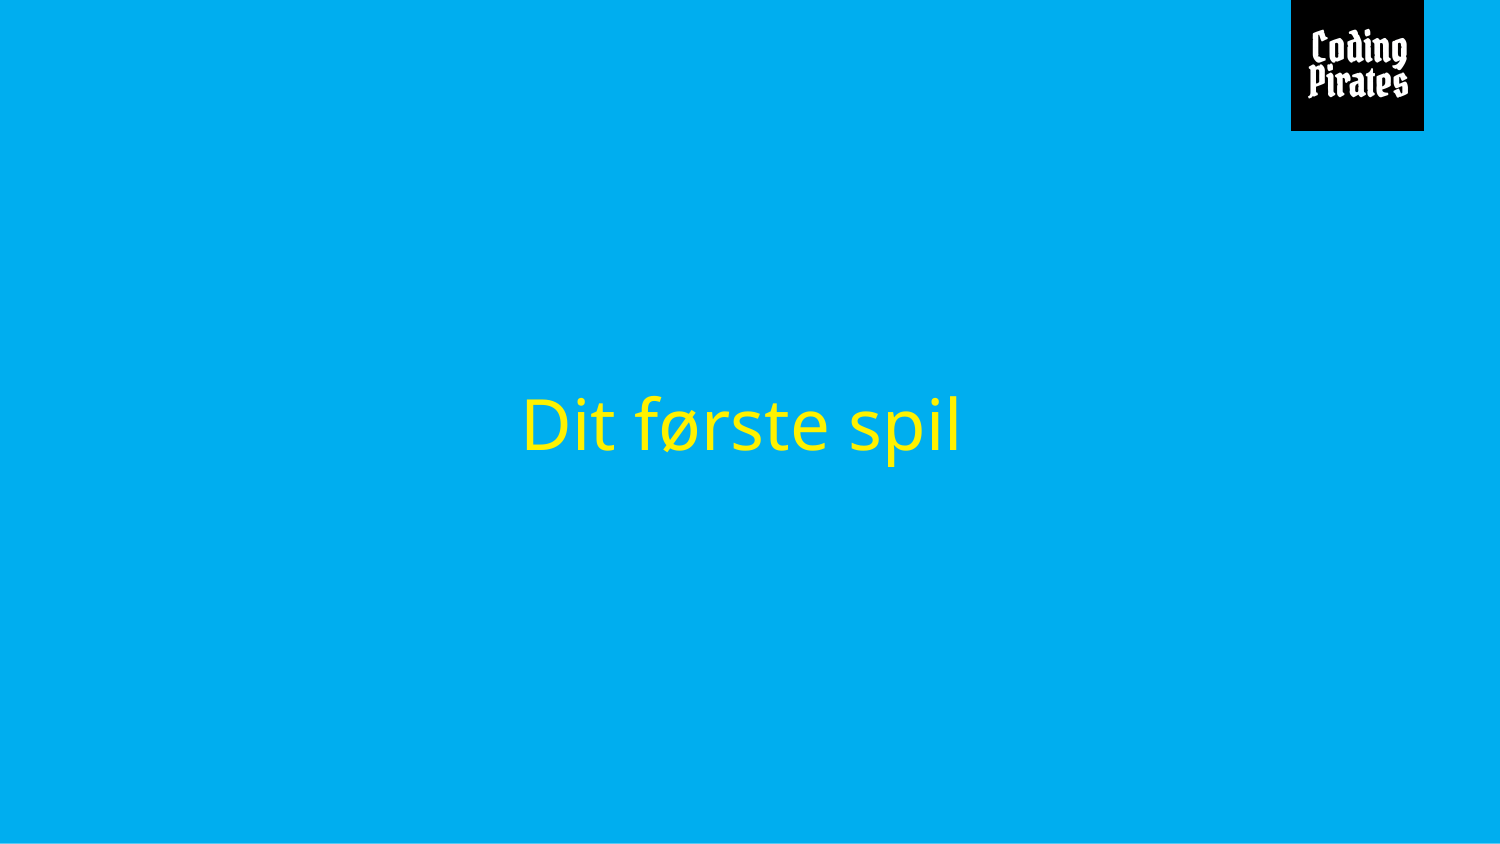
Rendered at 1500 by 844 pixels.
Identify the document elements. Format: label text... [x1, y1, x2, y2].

picture [1292, 0, 1423, 130]
title Dit første spil [12, 352, 1472, 491]
